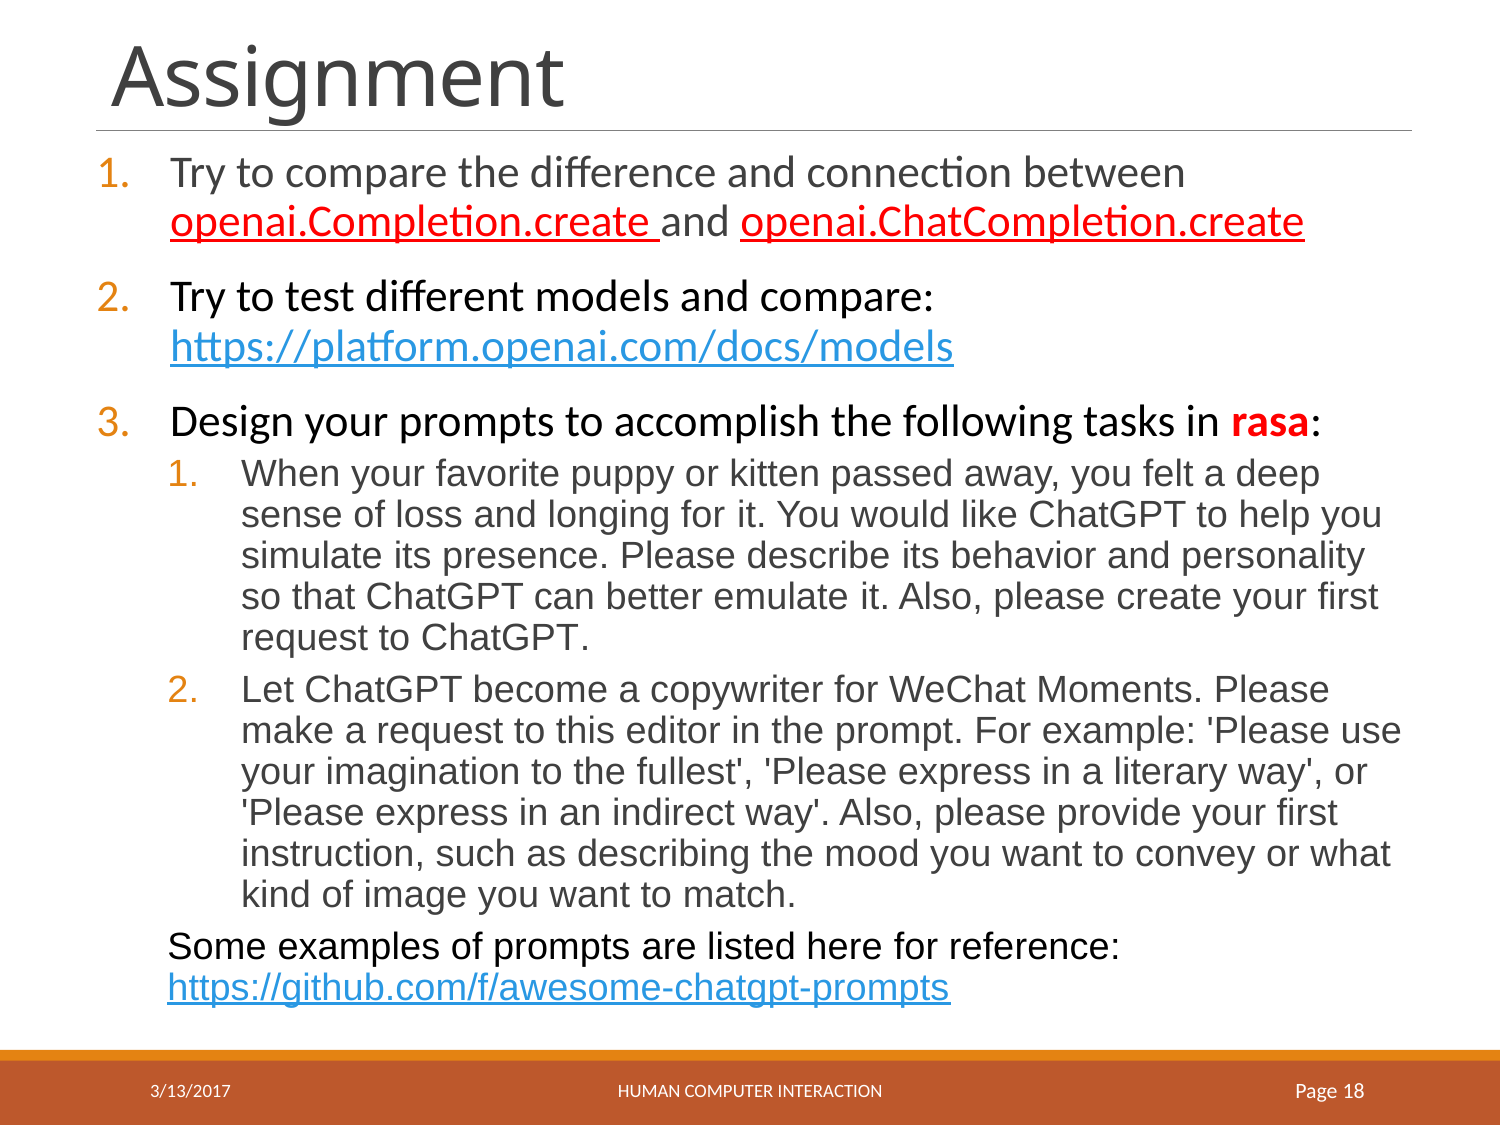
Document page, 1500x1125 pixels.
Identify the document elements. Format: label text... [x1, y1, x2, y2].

title Assignment [96, 19, 1413, 131]
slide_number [135, 1059, 440, 1120]
footer HUMAN COMPUTER INTERACTION [453, 1059, 1047, 1120]
list Try to compare the difference and connection between openai.Completion.create and openai.ChatCompletion.create Try to test different models and compare: https://platform.openai.com/docs/models Design your prompts to accomplish the following tasks in rasa: When your favorite puppy or kitten passed away, you felt a deep sense of loss and longing for it. You would like ChatGPT to help you simulate its presence. Please describe its behavior and personality so that ChatGPT can better emulate it. Also, please create your first request to ChatGPT. Let ChatGPT become a copywriter for WeChat Moments. Please make a request to this editor in the prompt. For example: 'Please use your imagination to the fullest', 'Please express in a literary way', or 'Please express in an indirect way'. Also, please provide your first instruction, such as describing the mood you want to convey or what kind of image you want to match. Some examples of prompts are listed here for reference: https://github.com/f/awesome-chatgpt-prompts [96, 140, 1413, 1034]
slide_number Page 18 [1218, 1059, 1380, 1120]
